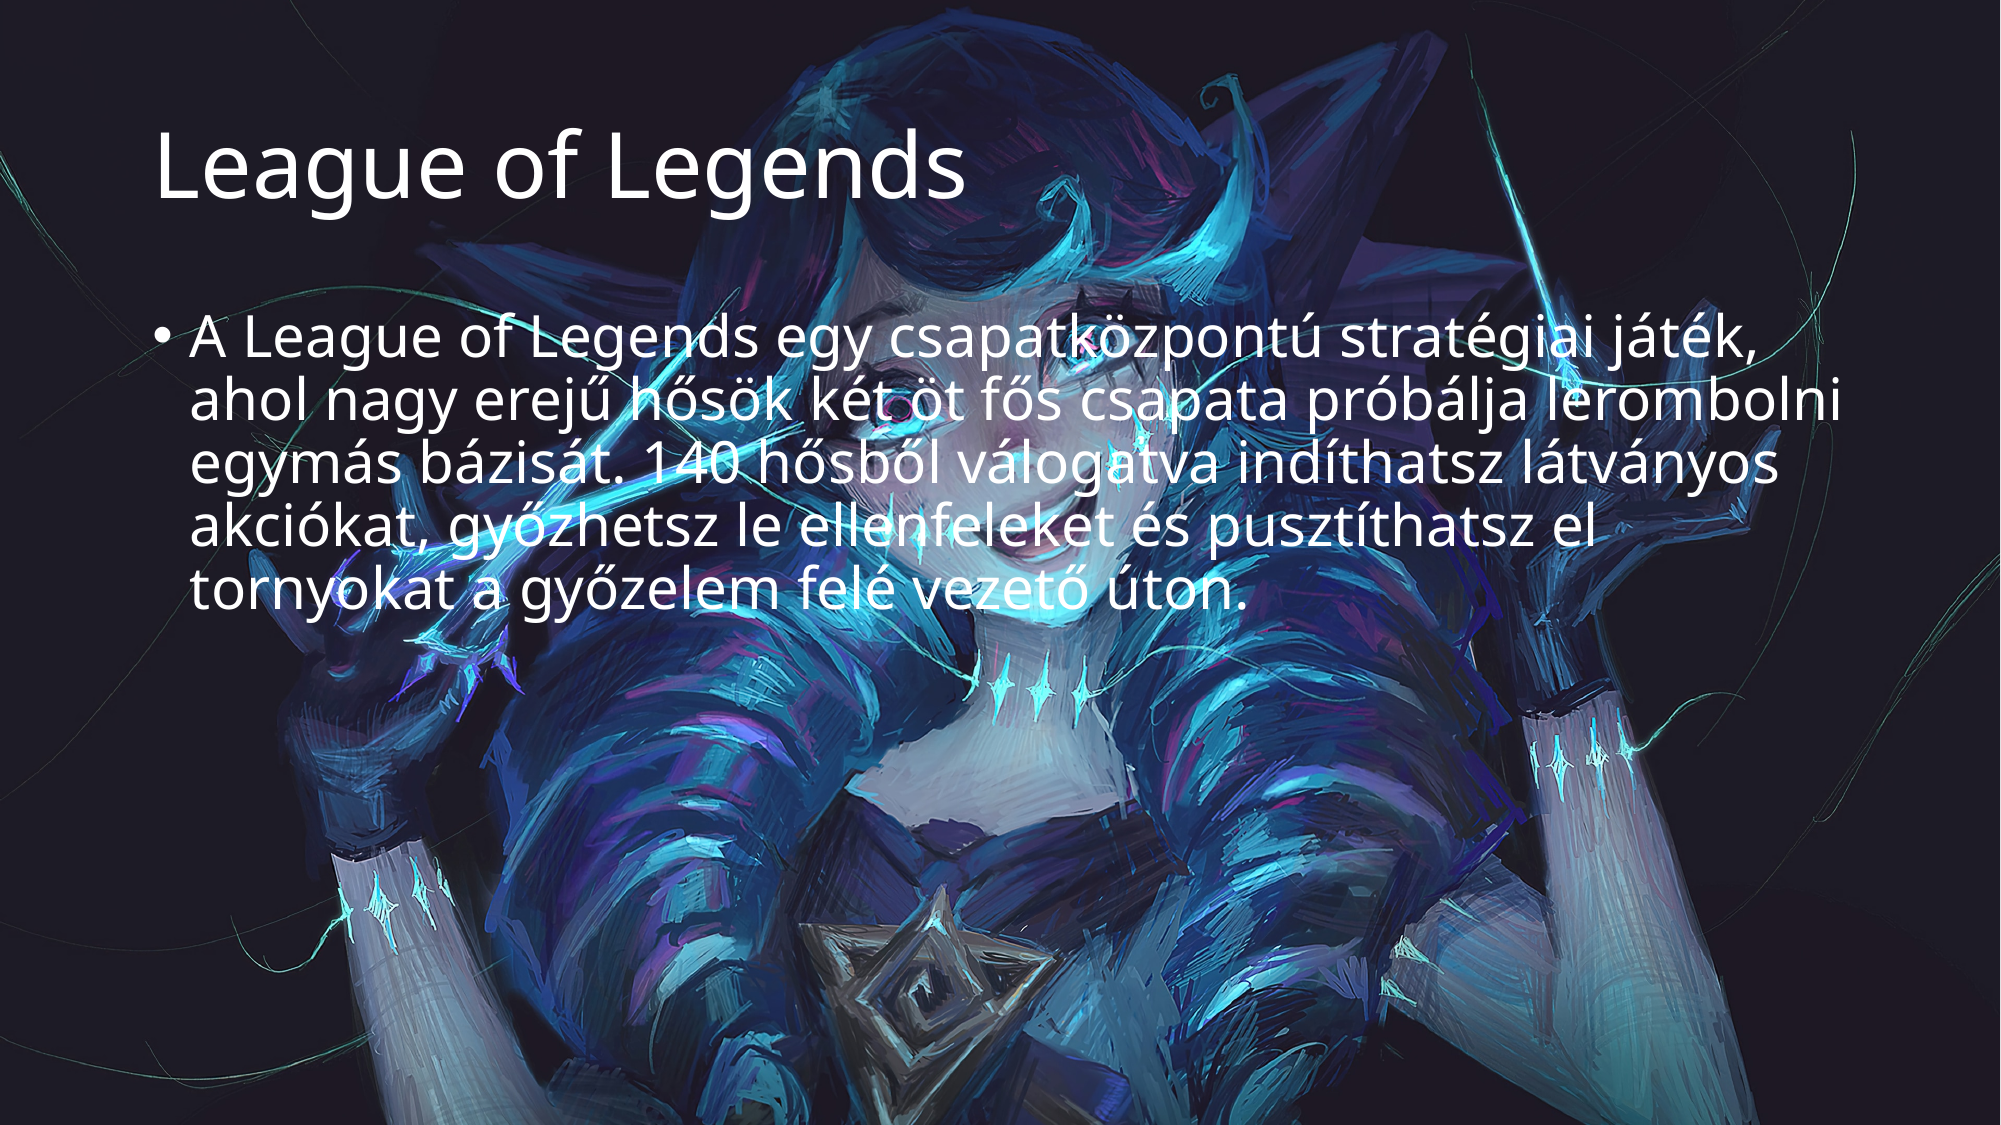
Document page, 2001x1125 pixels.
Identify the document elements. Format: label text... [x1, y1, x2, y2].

picture [0, 0, 2001, 1125]
title League of Legends [137, 59, 1863, 278]
list A League of Legends egy csapatközpontú stratégiai játék, ahol nagy erejű hősök két öt fős csapata próbálja lerombolni egymás bázisát. 140 hősből válogatva indíthatsz látványos akciókat, győzhetsz le ellenfeleket és pusztíthatsz el tornyokat a győzelem felé vezető úton. [137, 299, 1863, 1014]
